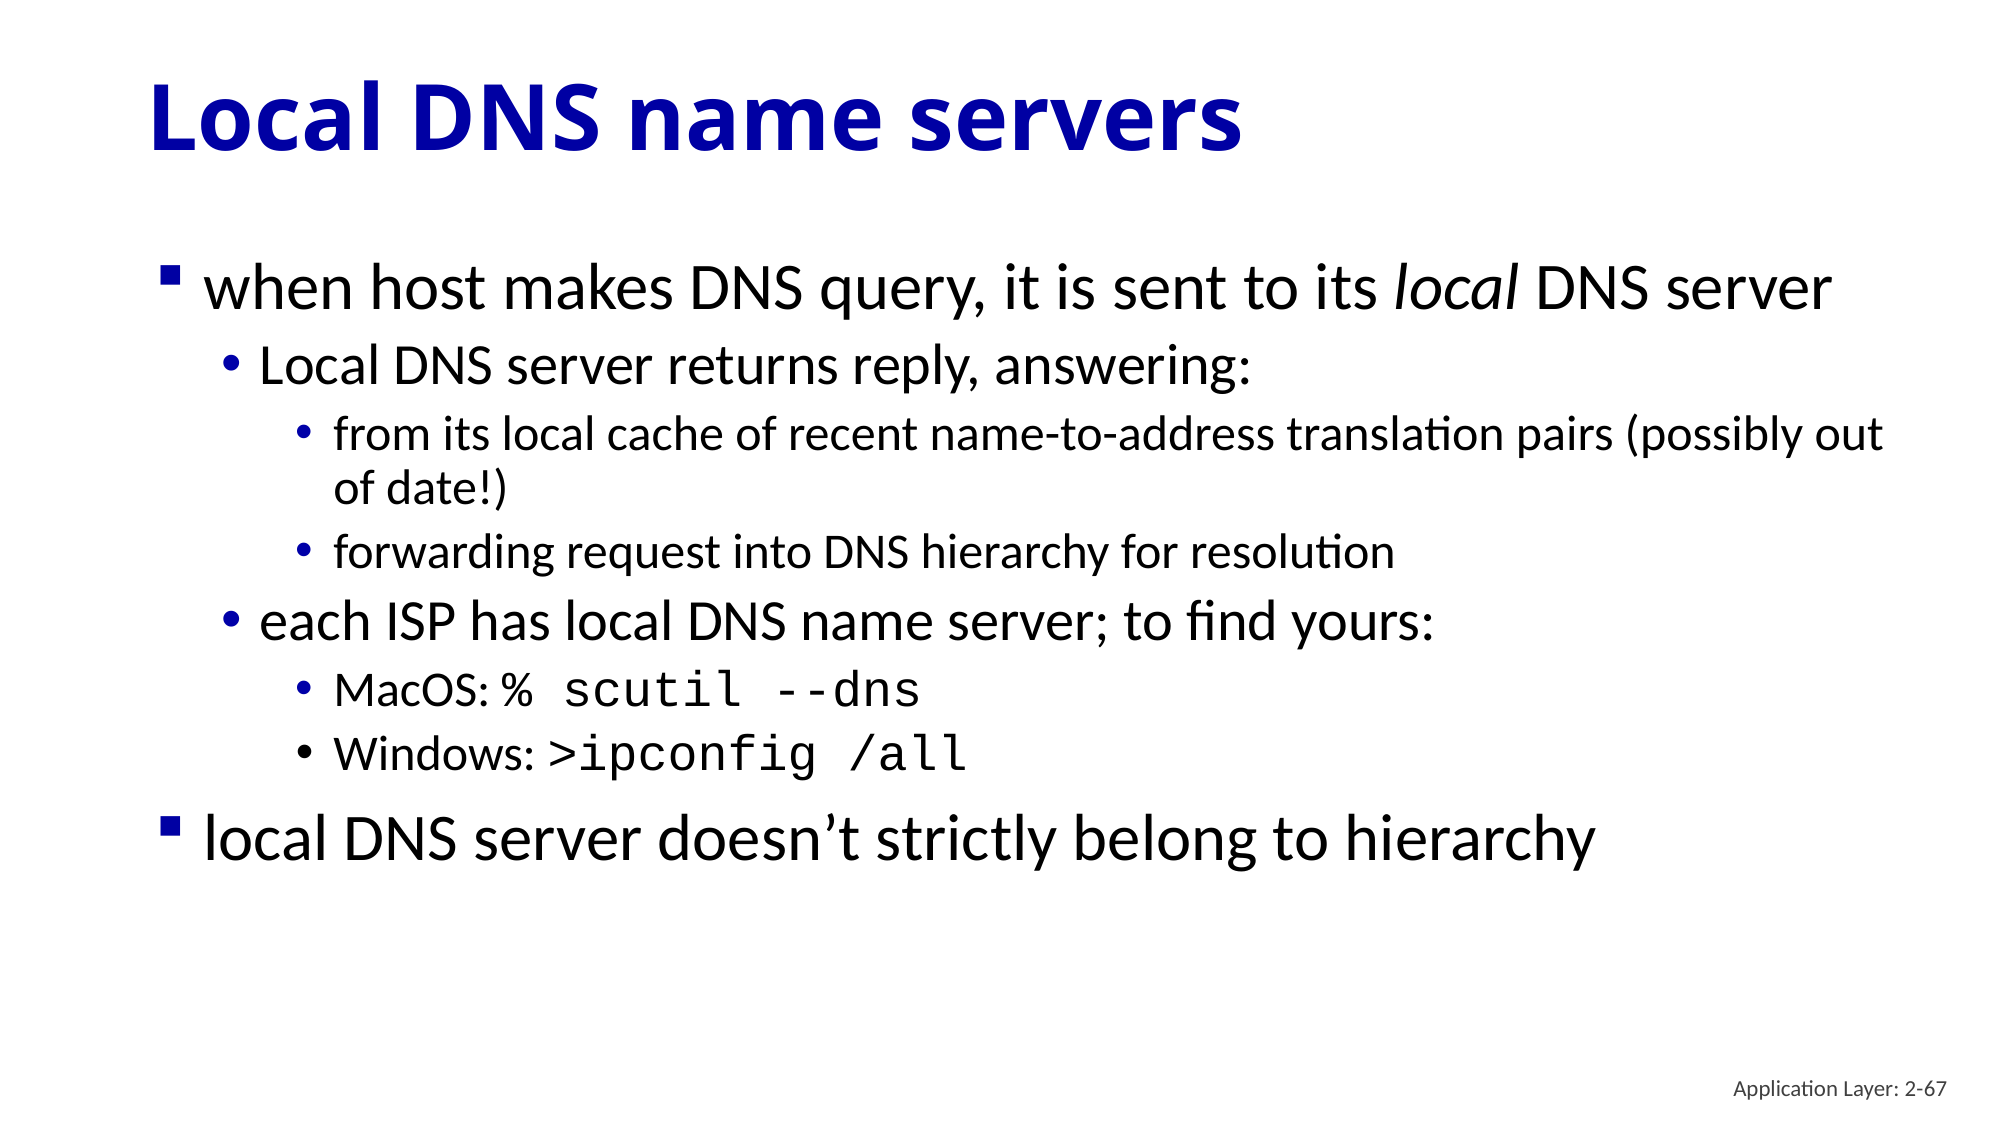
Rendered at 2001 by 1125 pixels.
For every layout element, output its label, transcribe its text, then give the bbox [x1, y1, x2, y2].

title Local DNS name servers [131, 47, 1856, 195]
text_box when host makes DNS query, it is sent to its local DNS server Local DNS server returns reply, answering: from its local cache of recent name-to-address translation pairs (possibly out of date!) forwarding request into DNS hierarchy for resolution each ISP has local DNS name server; to find yours: MacOS: % scutil --dns Windows: >ipconfig /all local DNS server doesn’t strictly belong to hierarchy [130, 244, 1933, 1007]
slide_number Application Layer: 2-67 [1512, 1056, 1963, 1117]
